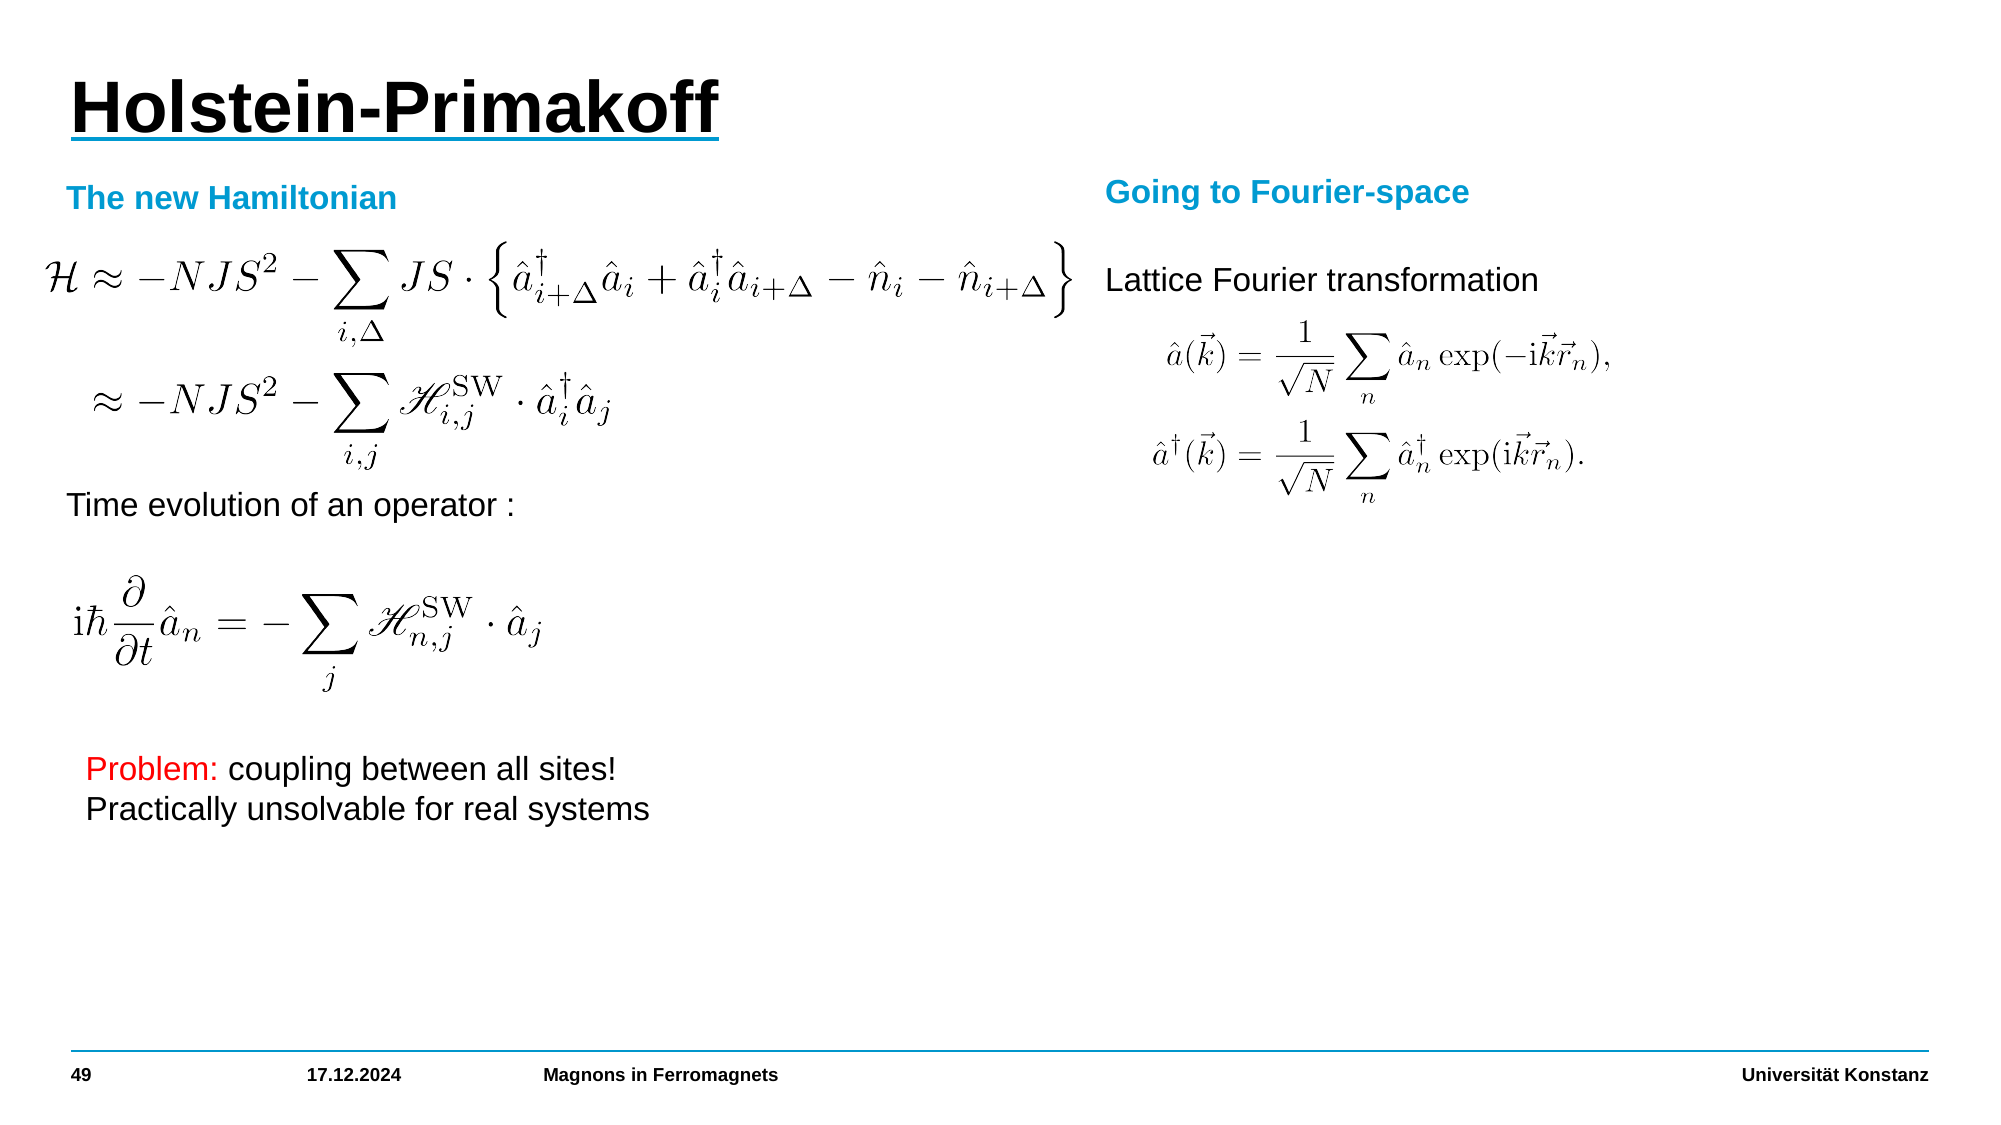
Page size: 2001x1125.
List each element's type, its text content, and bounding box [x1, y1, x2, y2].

footer Magnons in Ferromagnets [543, 1058, 1489, 1094]
picture [74, 575, 541, 692]
list Going to Fourier-space Lattice Fourier transformation [1105, 166, 2000, 840]
picture [45, 241, 1072, 470]
list The new Hamiltonian Time evolution of an operator : [65, 171, 980, 240]
title Holstein-Primakoff [70, 66, 1457, 268]
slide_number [306, 1058, 512, 1094]
picture [1153, 320, 1609, 503]
slide_number 49 [70, 1058, 276, 1094]
text_box Problem: coupling between all sites! Practically unsolvable for real systems [70, 740, 770, 835]
list The new Hamiltonian Time evolution of an operator : [65, 477, 980, 846]
